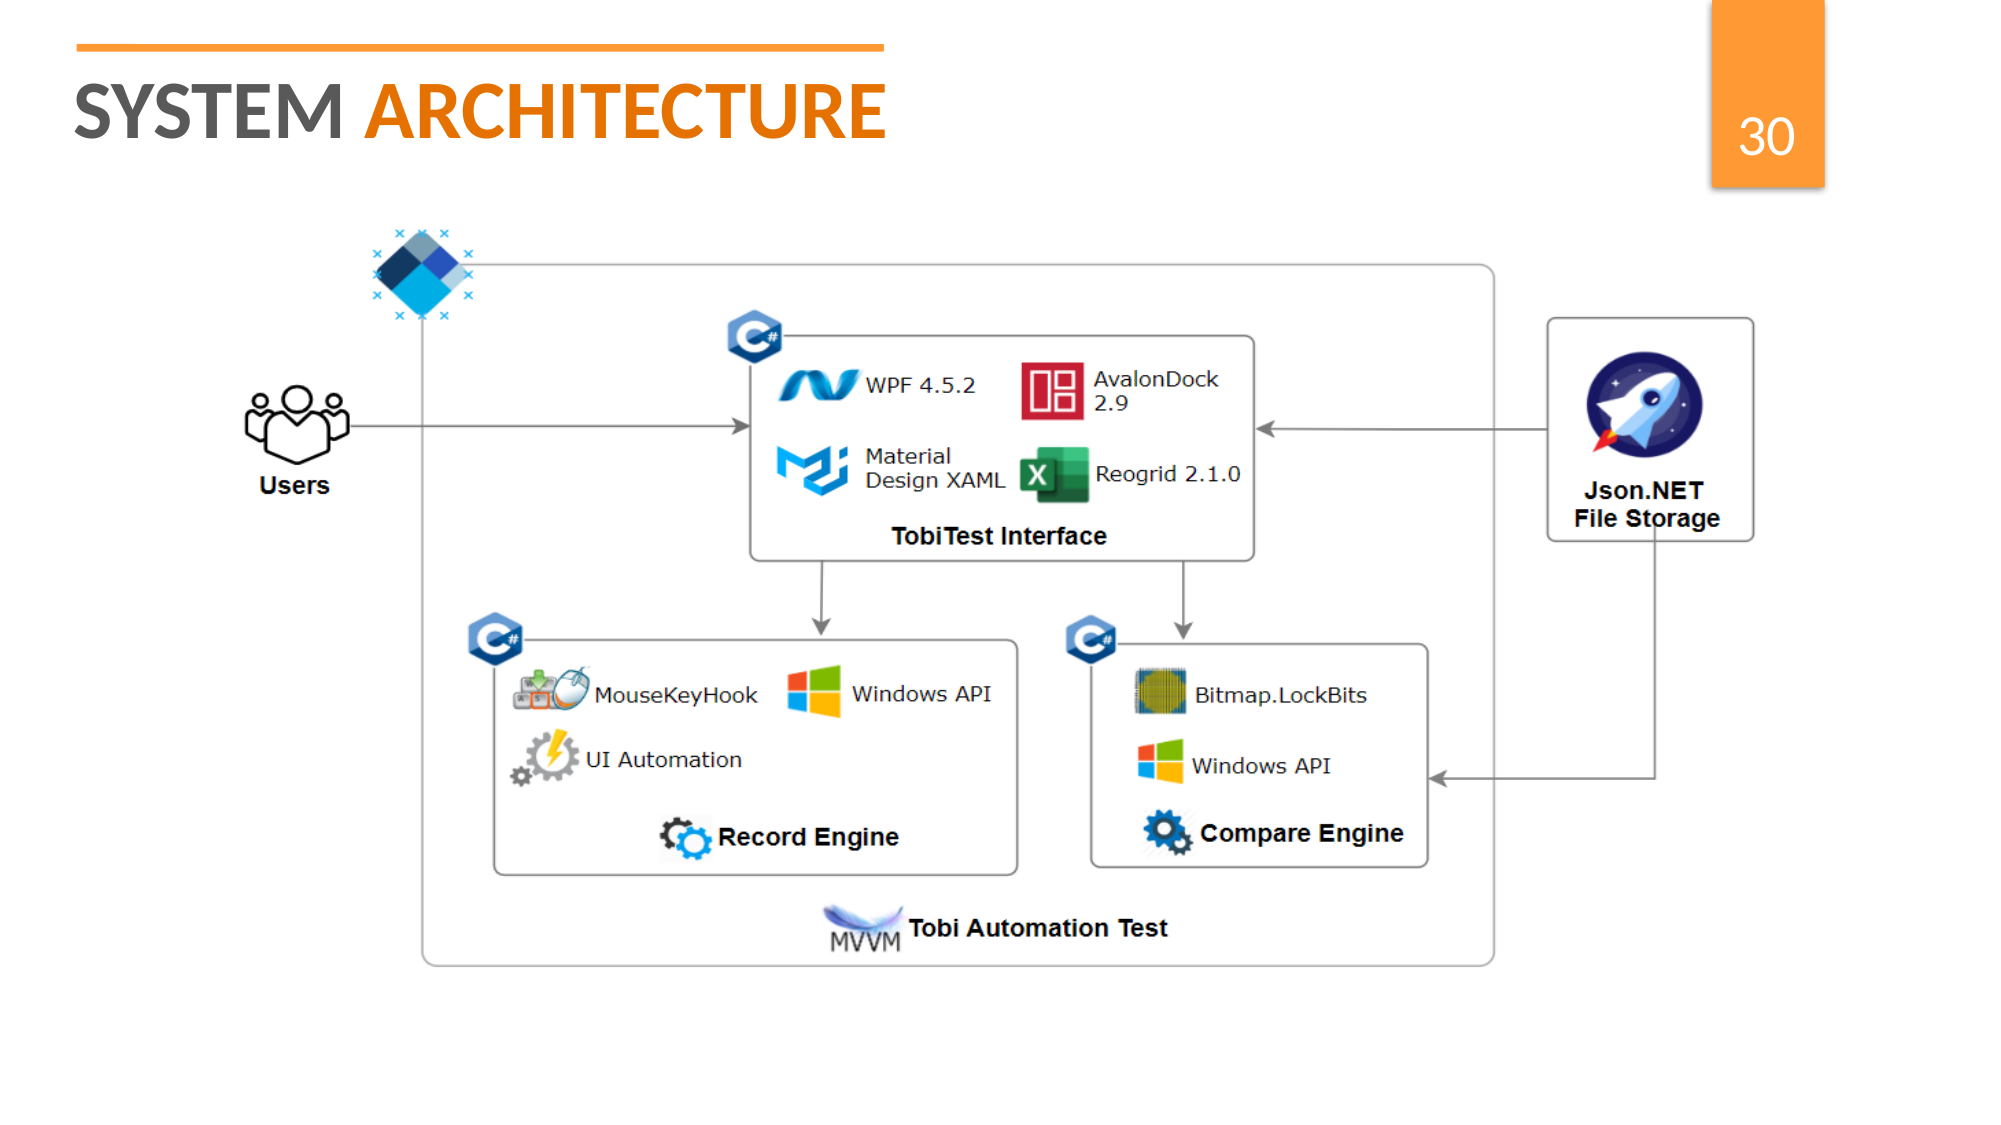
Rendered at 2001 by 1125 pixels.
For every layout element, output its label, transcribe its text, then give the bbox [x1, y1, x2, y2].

text_box [75, 42, 886, 47]
slide_number 30 [1698, 48, 1836, 175]
text_box SYSTEM ARCHITECTURE [58, 47, 1007, 163]
picture [214, 202, 1786, 1005]
